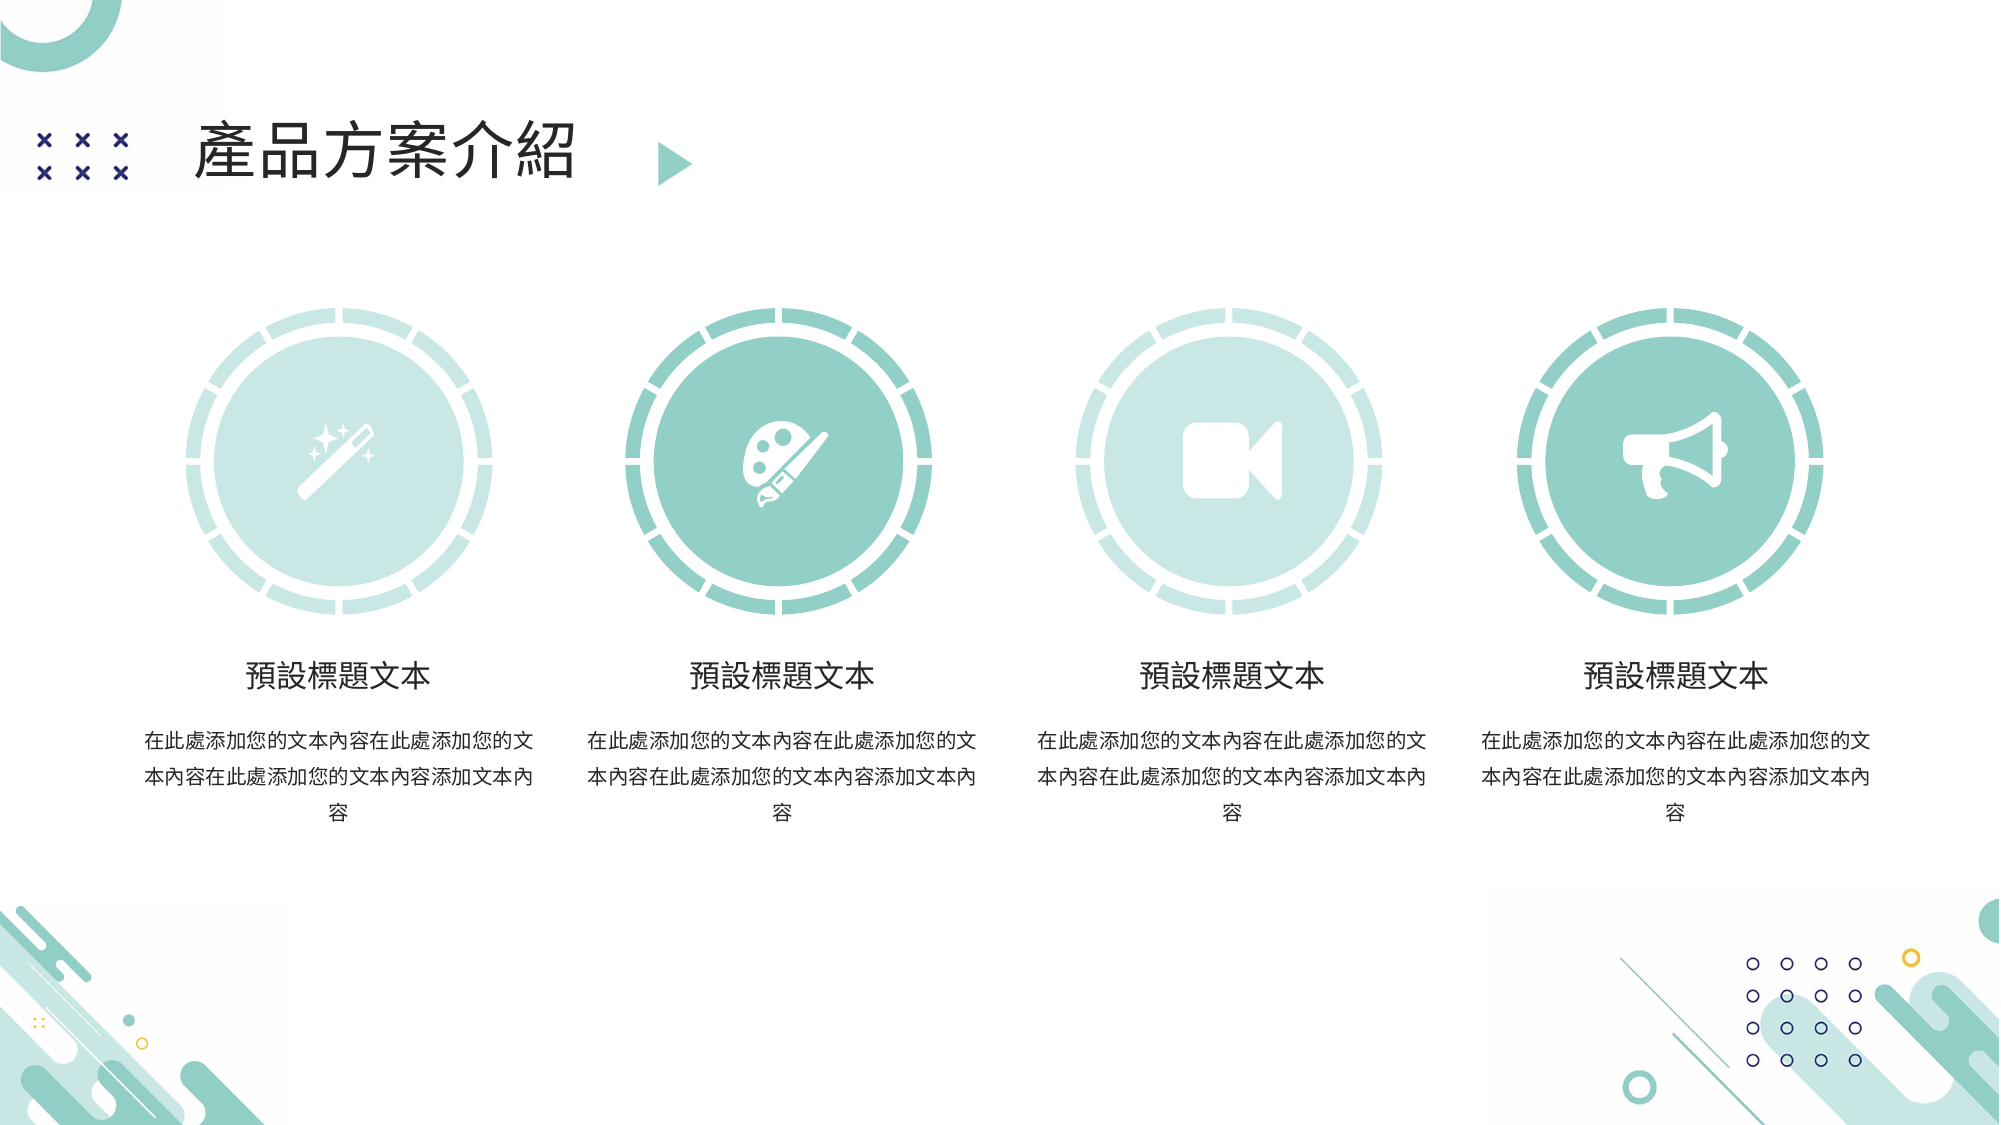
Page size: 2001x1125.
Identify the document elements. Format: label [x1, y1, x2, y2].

picture [1489, 884, 1999, 1125]
text_box [127, 308, 1888, 834]
picture [0, 0, 222, 195]
picture [0, 905, 290, 1125]
